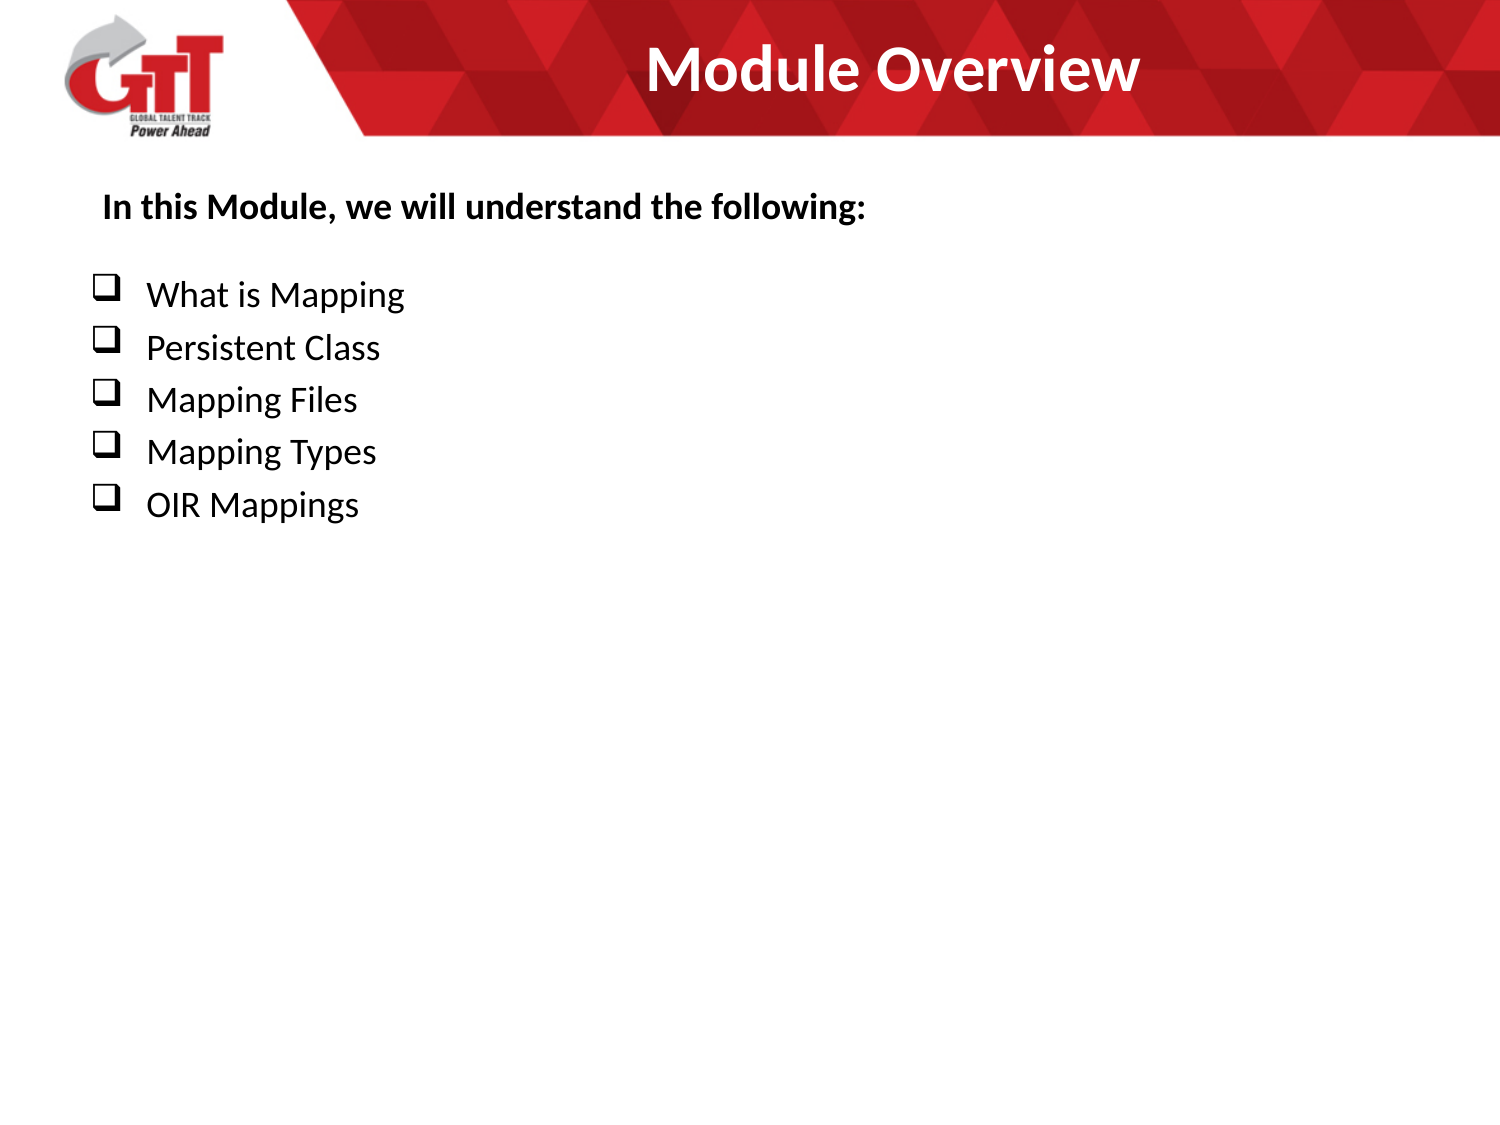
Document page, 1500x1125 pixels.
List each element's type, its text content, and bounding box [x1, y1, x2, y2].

text_box In this Module, we will understand the following: [87, 174, 1288, 235]
list What is Mapping Persistent Class Mapping Files Mapping Types OIR Mappings [75, 262, 1425, 550]
title Module Overview [324, 12, 1463, 118]
picture [0, 0, 1500, 1125]
